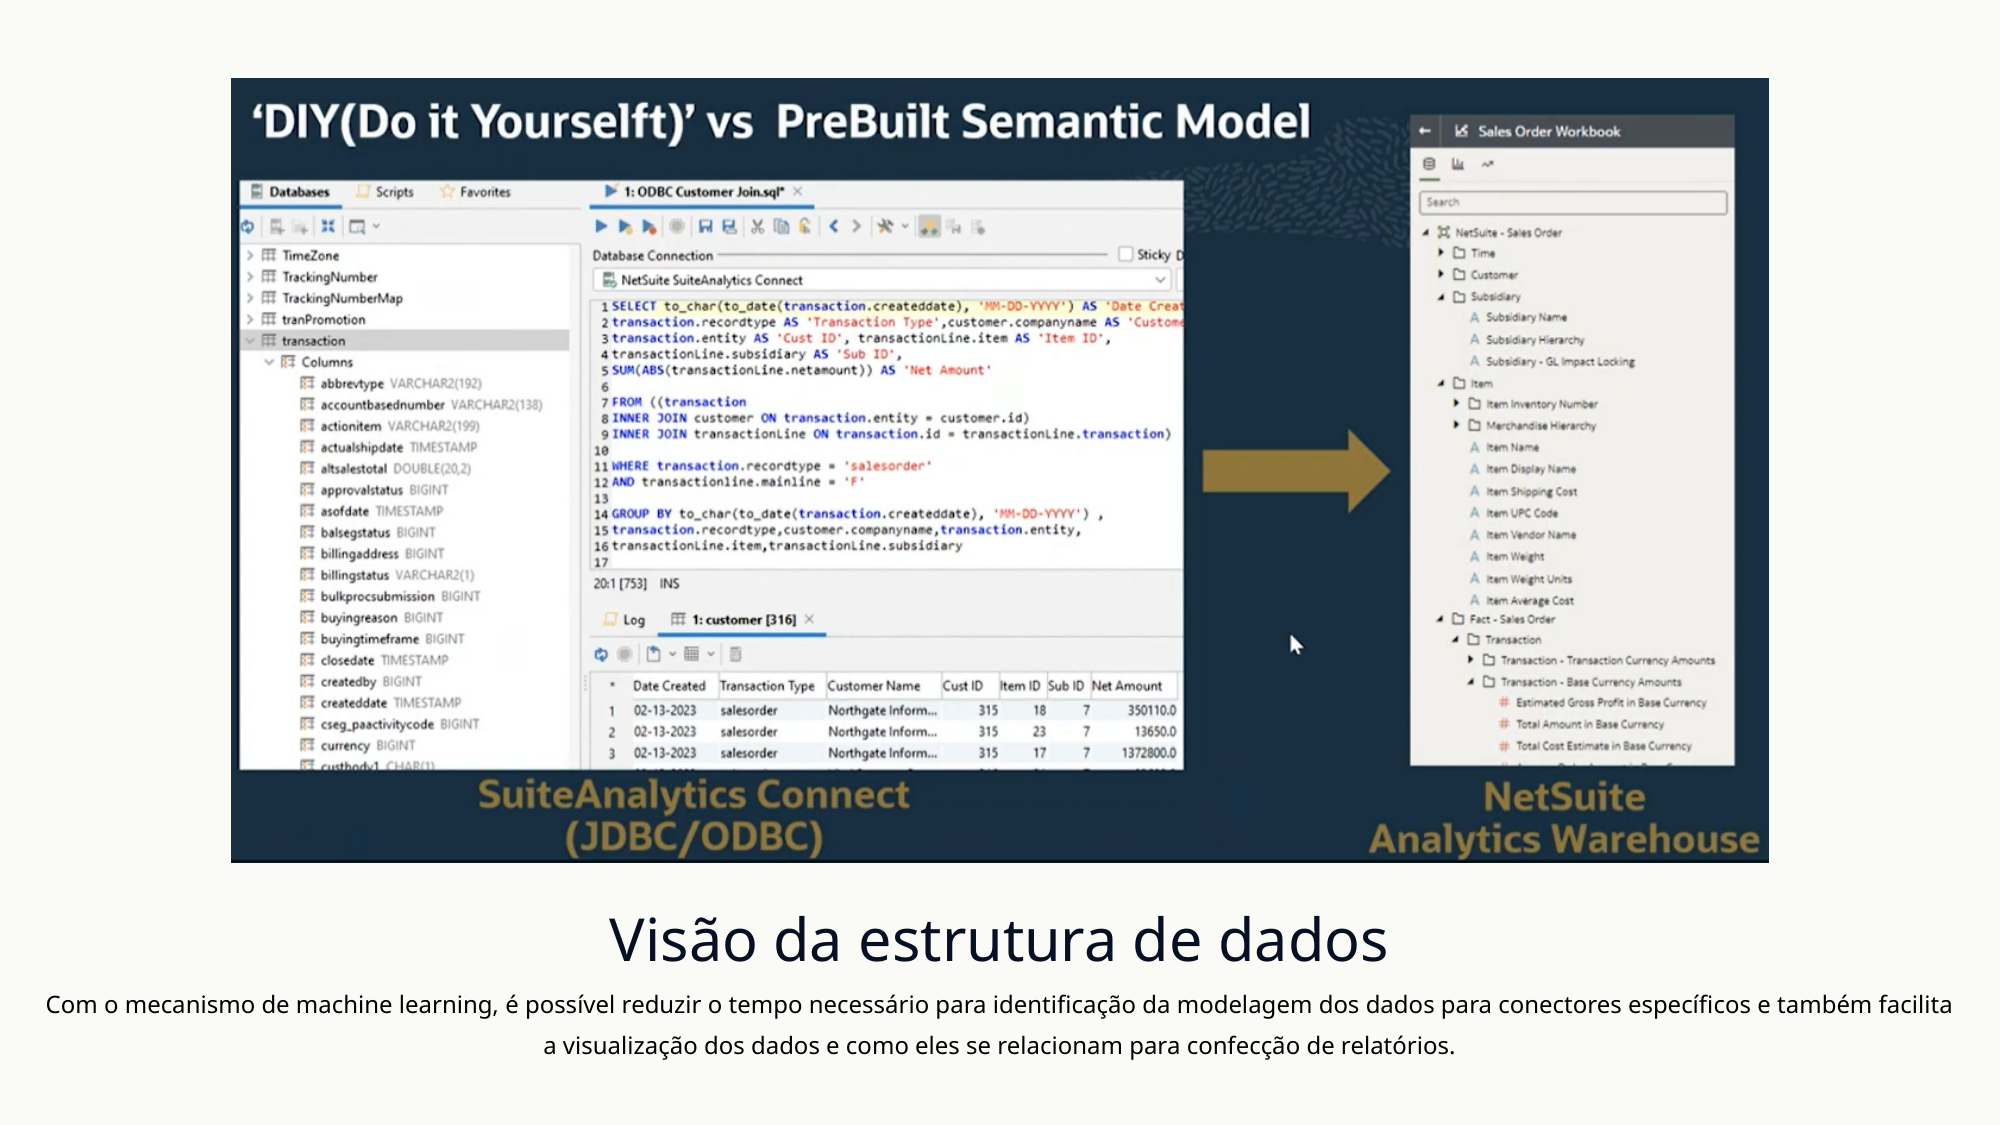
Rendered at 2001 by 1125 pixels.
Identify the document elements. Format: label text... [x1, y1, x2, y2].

text_box Visão da estrutura de dados [39, 897, 1960, 962]
text_box Com o mecanismo de machine learning, é possível reduzir o tempo necessário para identificação da modelagem dos dados para conectores específicos e também facilita a visualização dos dados e como eles se relacionam para confecção de relatórios. [39, 978, 1960, 1046]
picture [231, 77, 1769, 863]
